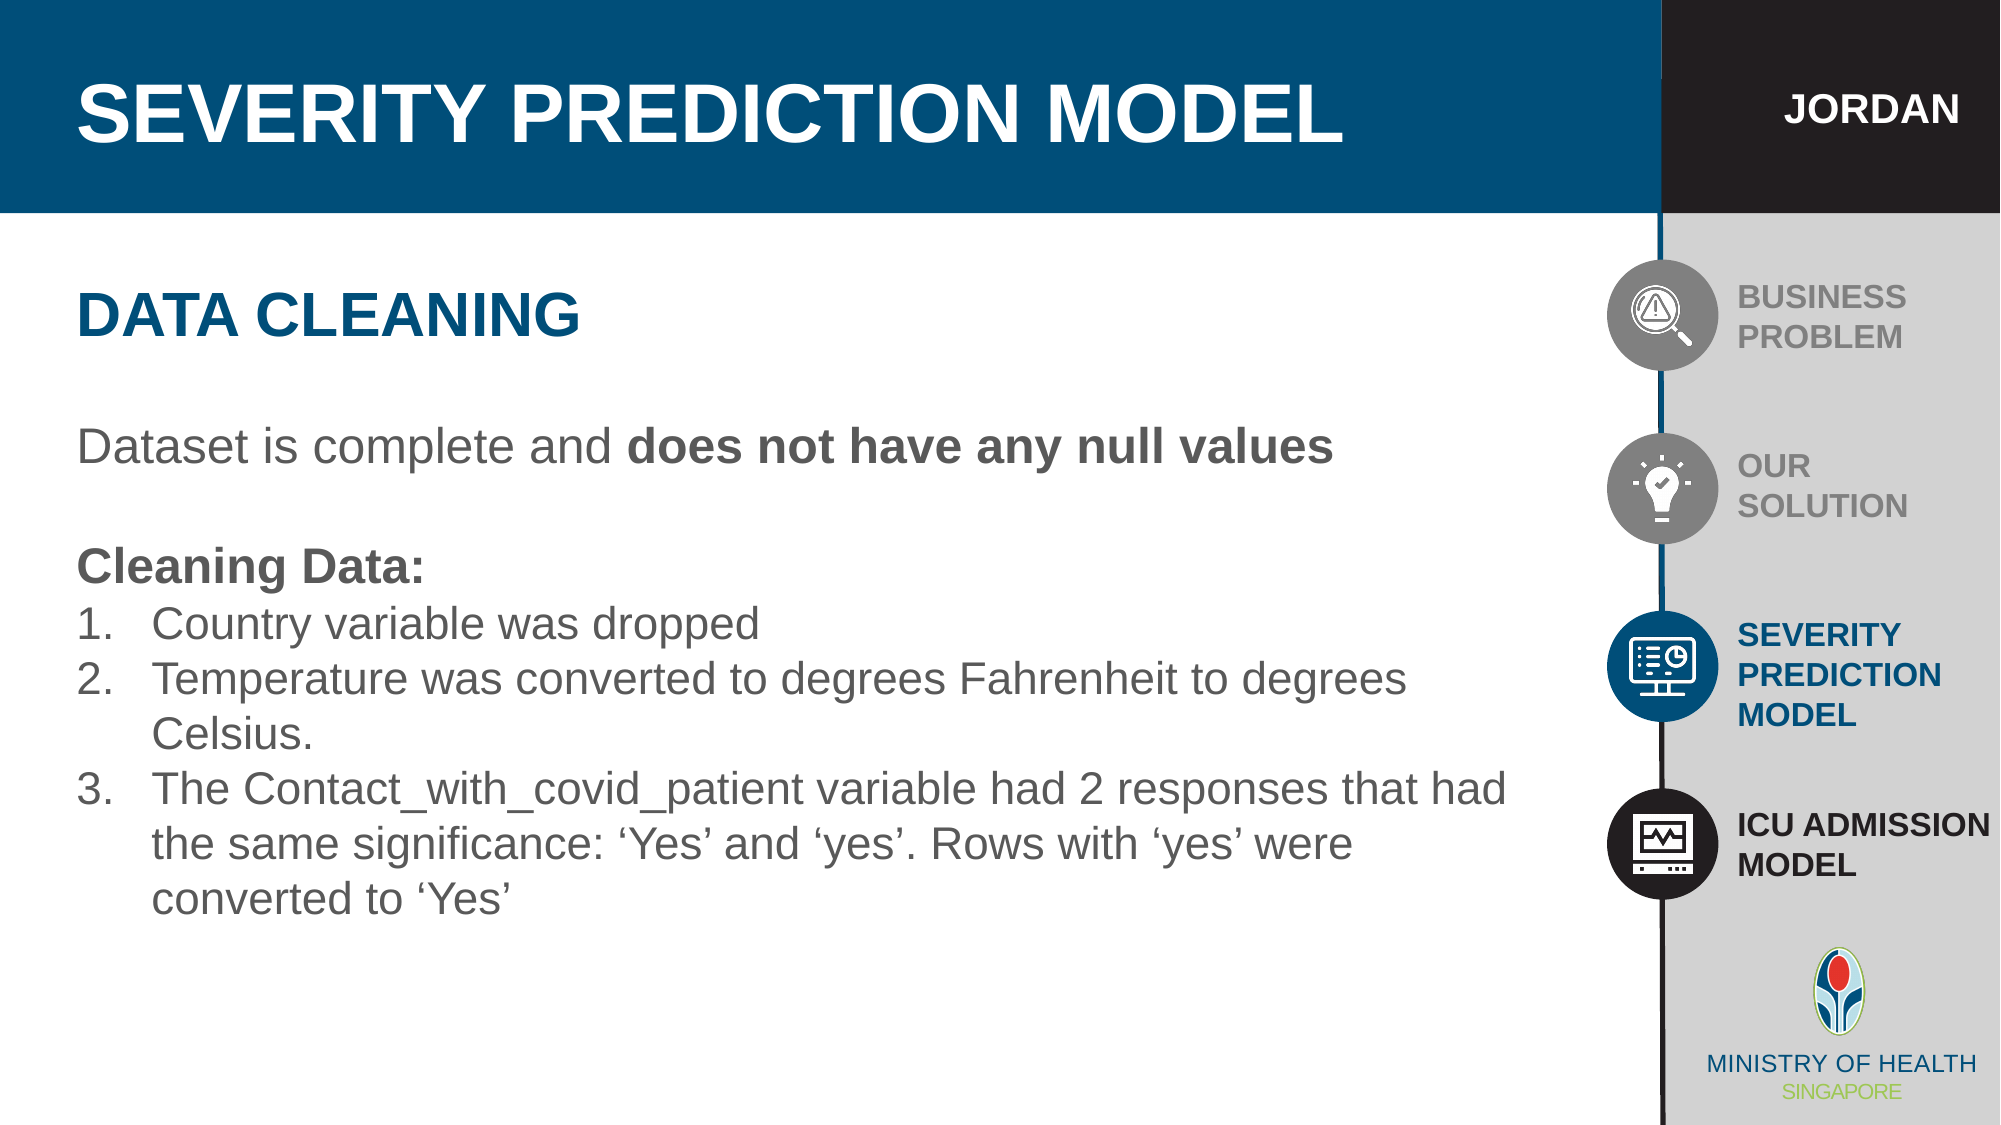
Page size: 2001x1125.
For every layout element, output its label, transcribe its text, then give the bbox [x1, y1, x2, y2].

text_box [1663, 214, 2000, 1125]
text_box [1606, 787, 1659, 901]
text_box DATA CLEANING [61, 237, 1545, 357]
picture [1630, 284, 1693, 347]
picture [1633, 814, 1693, 874]
text_box [1663, 609, 1720, 724]
text_box ICU ADMISSION MODEL [1722, 795, 2000, 891]
text_box [1606, 258, 1659, 372]
text_box [1661, 0, 2000, 214]
text_box OUR SOLUTION [1722, 436, 2000, 532]
picture [1628, 455, 1696, 522]
text_box [1663, 258, 1720, 372]
text_box [1663, 787, 1720, 901]
picture [1708, 947, 1976, 1041]
text_box [0, 0, 1661, 214]
text_box MINISTRY OF HEALTH SINGAPORE [1690, 1040, 1994, 1112]
text_box JORDAN [755, 74, 1976, 139]
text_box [1659, 874, 1663, 1125]
text_box Dataset is complete and does not have any null values Cleaning Data: Country variable was dropped Temperature was converted to degrees Fahrenheit to degrees Celsius. The Contact_with_covid_patient variable had 2 responses that had the same significance: ‘Yes’ and ‘yes’. Rows with ‘yes’ were converted to ‘Yes’ [61, 406, 1545, 991]
text_box [1663, 432, 1720, 546]
text_box [1606, 609, 1659, 723]
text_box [1659, 79, 1663, 284]
text_box SEVERITY PREDICTION MODEL [1722, 606, 2000, 741]
text_box SEVERITY PREDICTION MODEL [61, 47, 1484, 166]
text_box BUSINESS PROBLEM [1722, 268, 2000, 363]
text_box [1659, 700, 1663, 814]
text_box [1606, 432, 1659, 546]
picture [1629, 633, 1696, 700]
